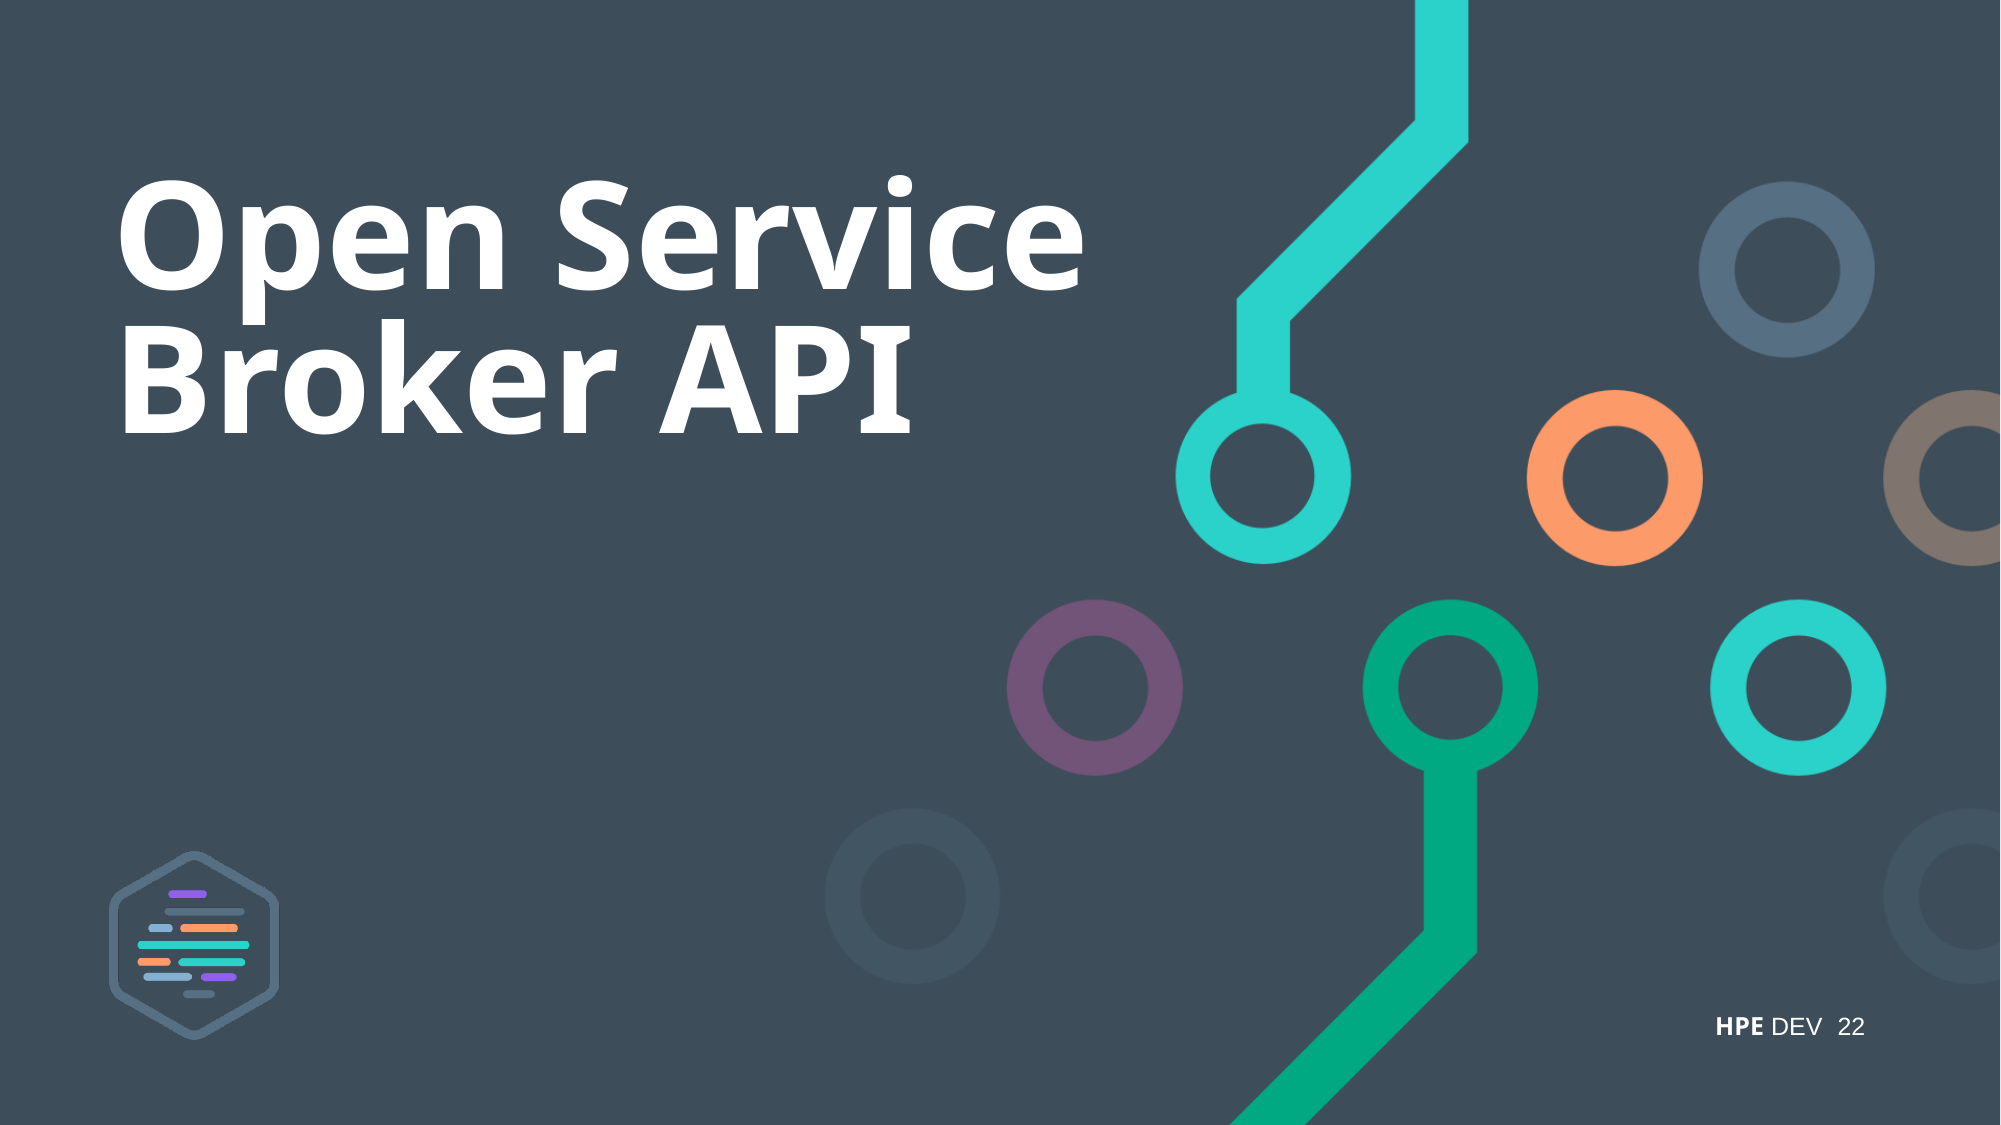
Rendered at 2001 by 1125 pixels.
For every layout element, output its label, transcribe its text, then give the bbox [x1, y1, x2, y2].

text_box Open Service Broker API [112, 149, 1213, 463]
picture [0, 0, 2001, 1125]
slide_number 22 [1837, 999, 1902, 1050]
